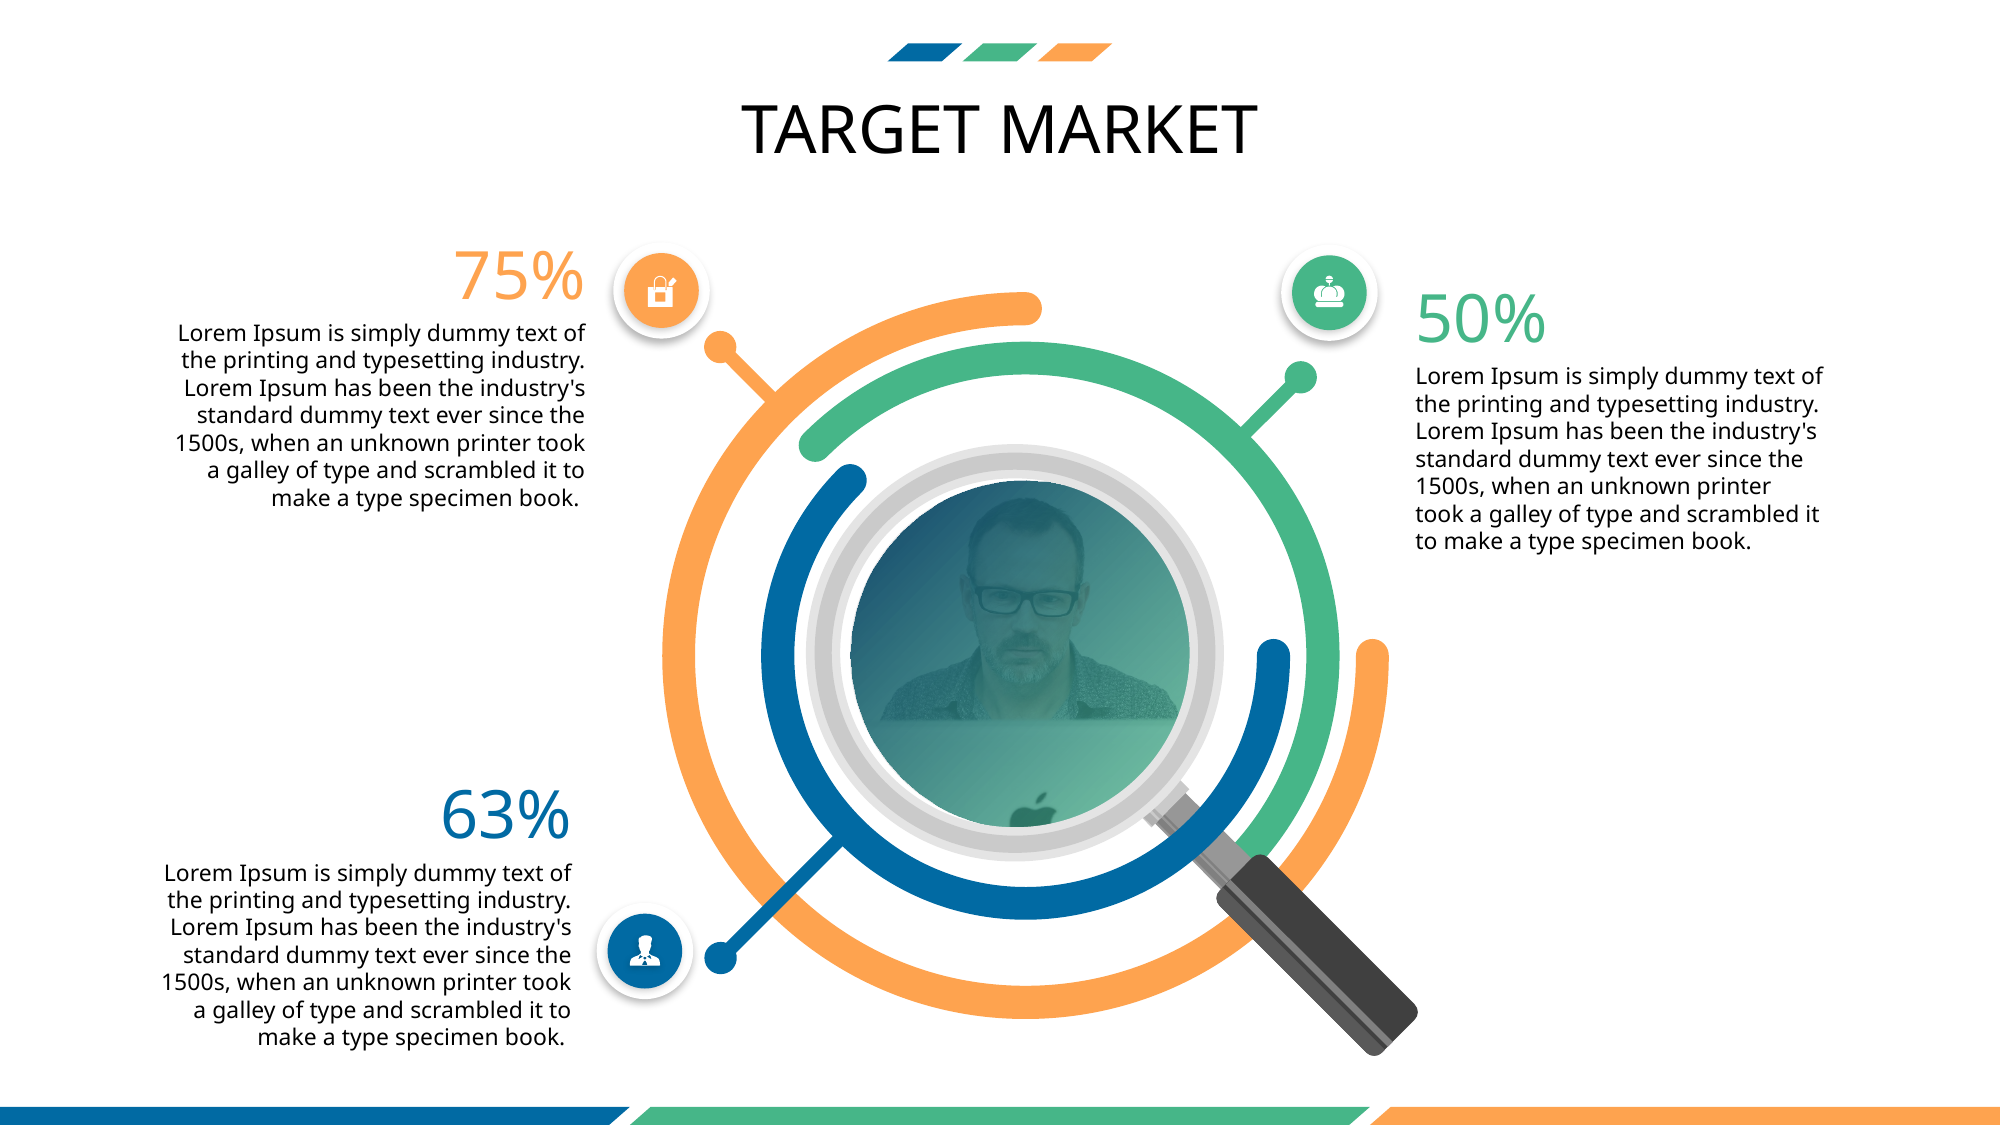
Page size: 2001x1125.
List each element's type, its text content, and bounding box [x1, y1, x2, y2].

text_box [805, 444, 1419, 1057]
text_box TARGET MARKET [494, 86, 1505, 167]
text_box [662, 292, 1281, 1019]
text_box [0, 1106, 2000, 1125]
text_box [1340, 292, 1389, 444]
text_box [1415, 275, 1826, 529]
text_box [172, 232, 586, 486]
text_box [797, 341, 1340, 462]
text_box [647, 275, 677, 307]
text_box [596, 902, 694, 1000]
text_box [1281, 244, 1378, 341]
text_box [613, 242, 710, 339]
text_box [152, 771, 573, 1025]
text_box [702, 462, 1291, 976]
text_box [1314, 275, 1345, 308]
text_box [887, 43, 1113, 62]
